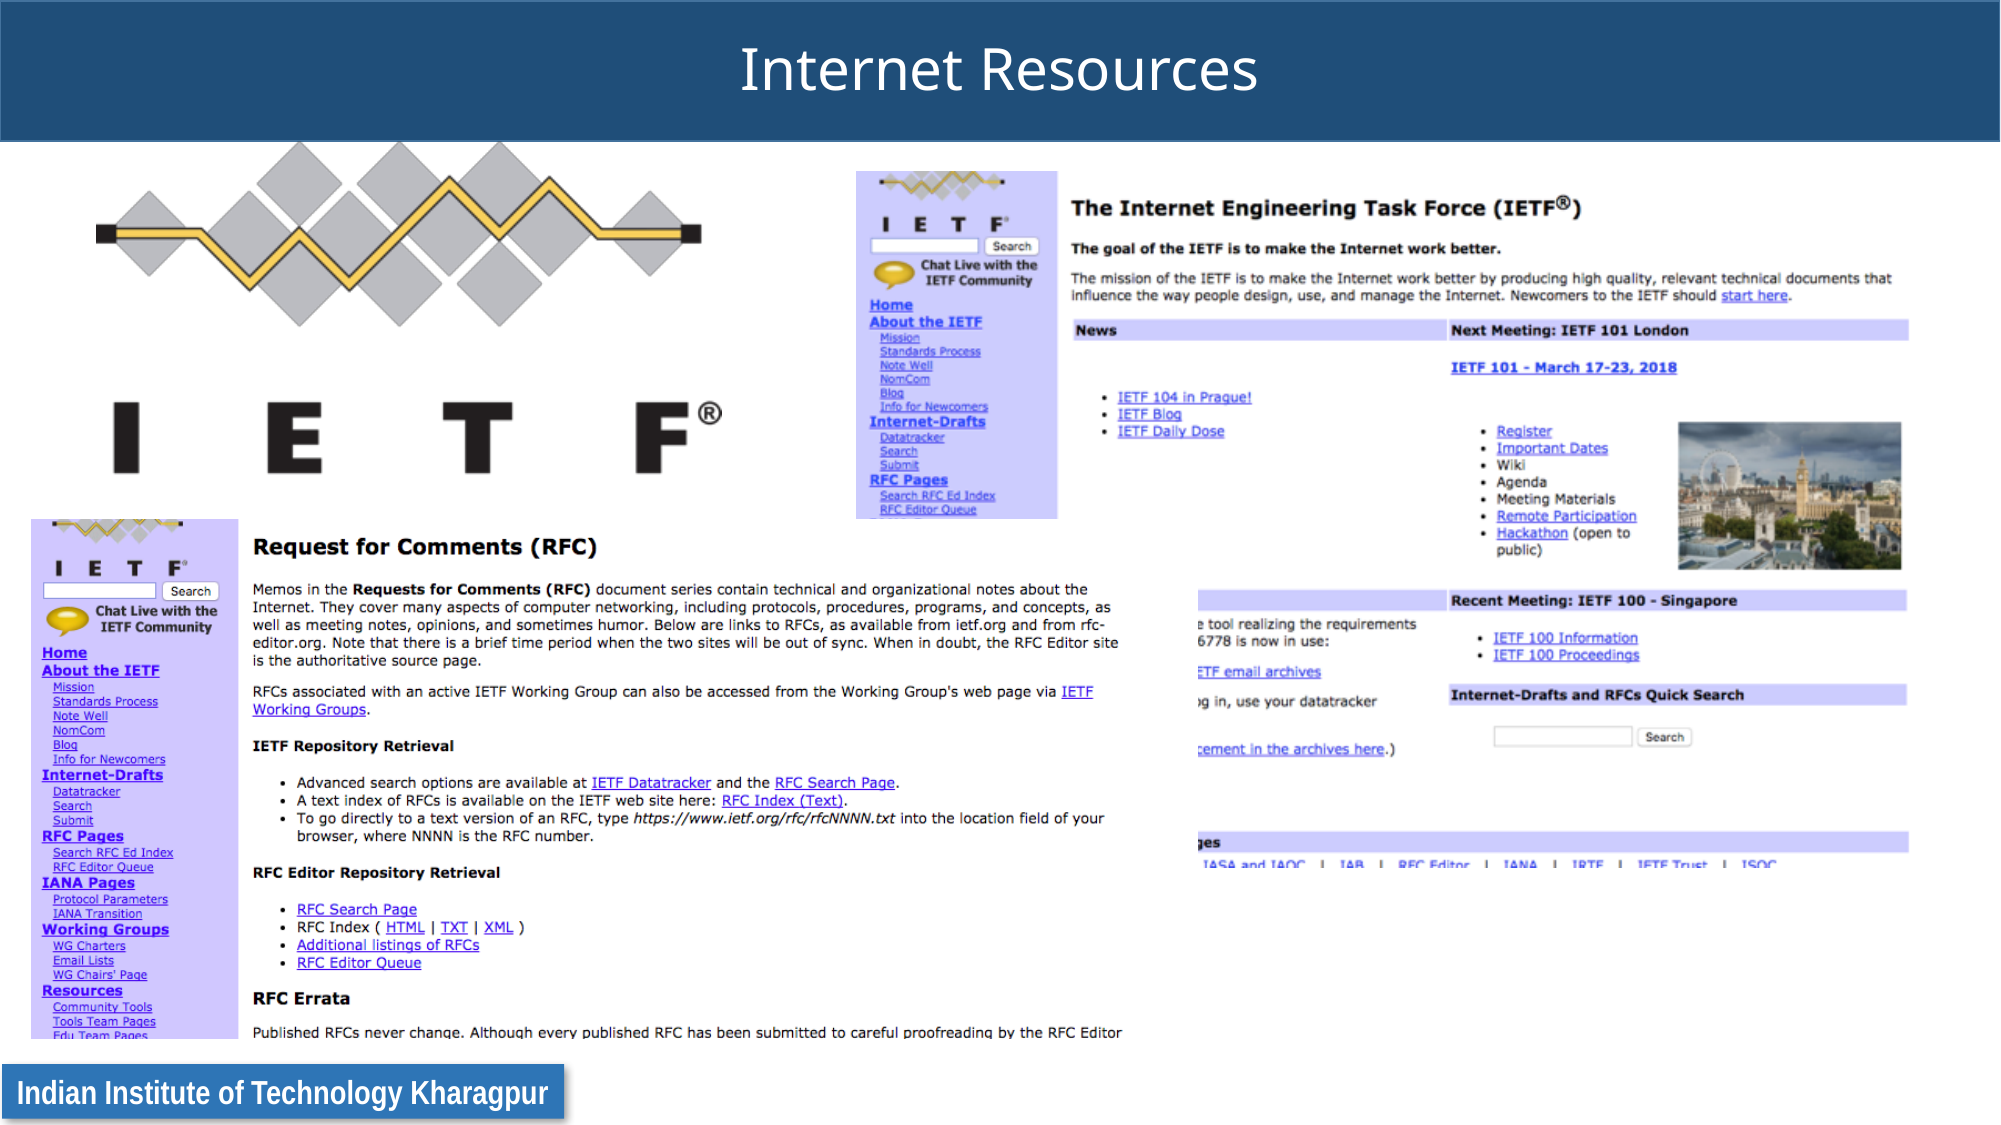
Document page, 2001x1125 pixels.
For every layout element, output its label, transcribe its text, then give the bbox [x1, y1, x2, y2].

picture [31, 171, 1956, 1039]
title Internet Resources [0, 1, 2000, 141]
picture [96, 140, 722, 475]
